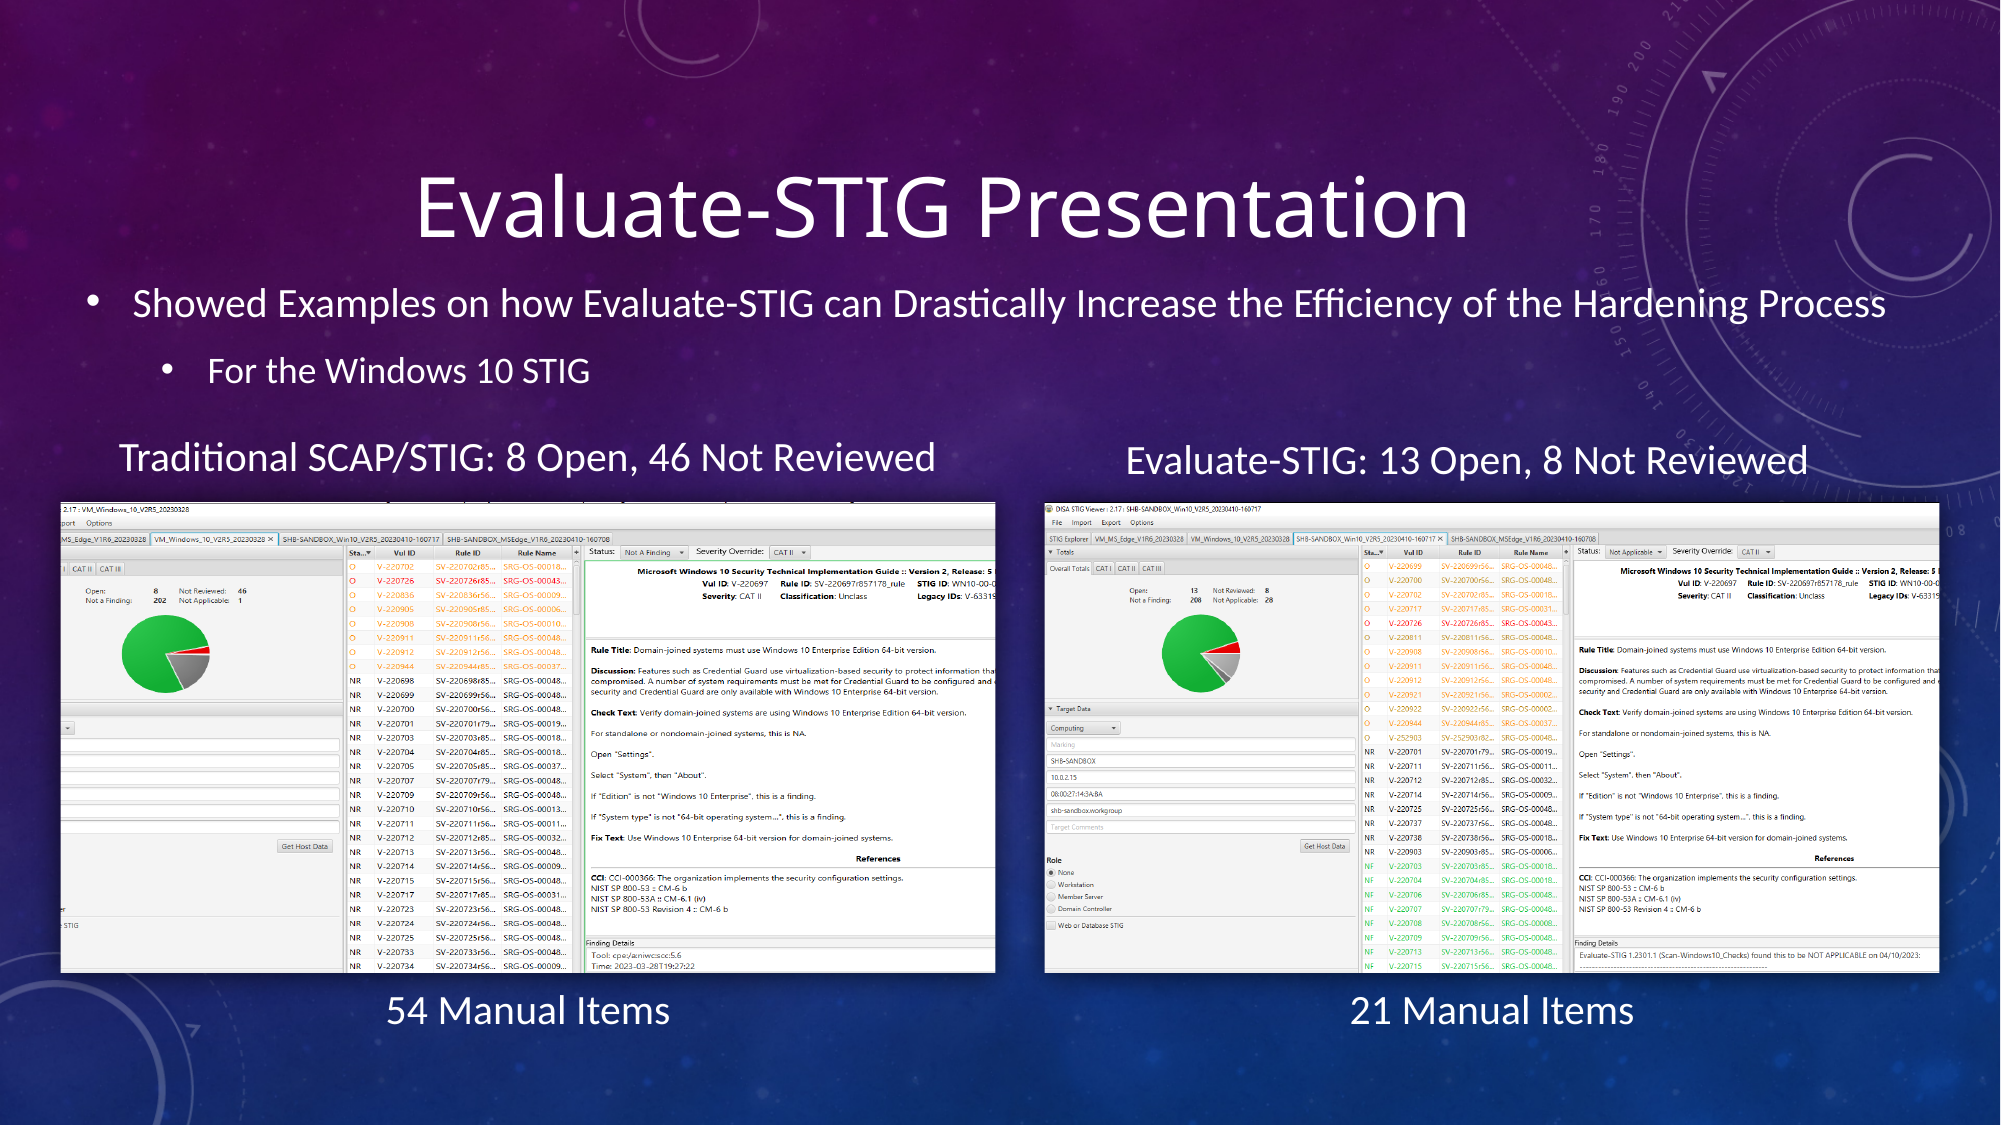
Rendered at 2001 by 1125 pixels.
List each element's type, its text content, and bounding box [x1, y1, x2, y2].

picture [0, 0, 2001, 1125]
text_box 54 Manual Items [366, 985, 690, 1053]
text_box Traditional SCAP/STIG: 8 Open, 46 Not Reviewed [60, 422, 996, 499]
text_box Evaluate-STIG: 13 Open, 8 Not Reviewed [999, 425, 1935, 503]
list Showed Examples on how Evaluate-STIG can Drastically Increase the Efficiency of the Hardening Process For the Windows 10 STIG [70, 268, 1930, 410]
text_box 21 Manual Items [1330, 985, 1654, 1053]
title Evaluate-STIG Presentation [112, 133, 1775, 276]
